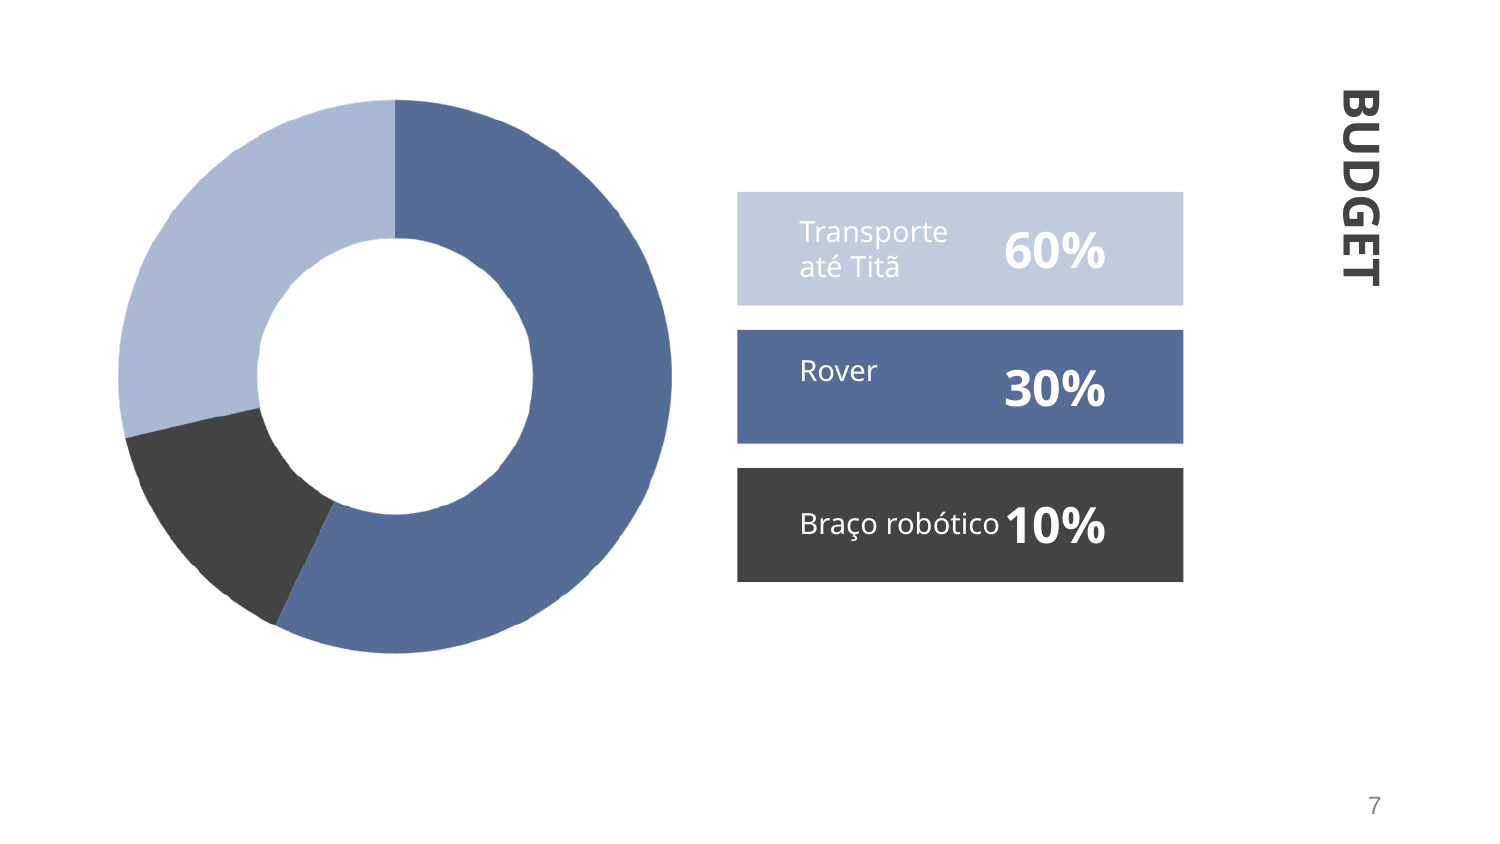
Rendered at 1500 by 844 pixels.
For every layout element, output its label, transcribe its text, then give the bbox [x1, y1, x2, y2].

text_box [737, 191, 1184, 306]
text_box [737, 468, 1184, 582]
title 30% [943, 346, 1167, 427]
title Braço robótico [784, 483, 943, 564]
title Rover [784, 346, 943, 427]
picture [80, 89, 709, 684]
title BUDGET [1328, 71, 1409, 643]
text_box [737, 329, 1184, 444]
slide_number 7 [1059, 782, 1397, 828]
title 60% [943, 208, 1167, 289]
title Transporte até Titã [784, 208, 943, 289]
title 10% [943, 483, 1167, 564]
